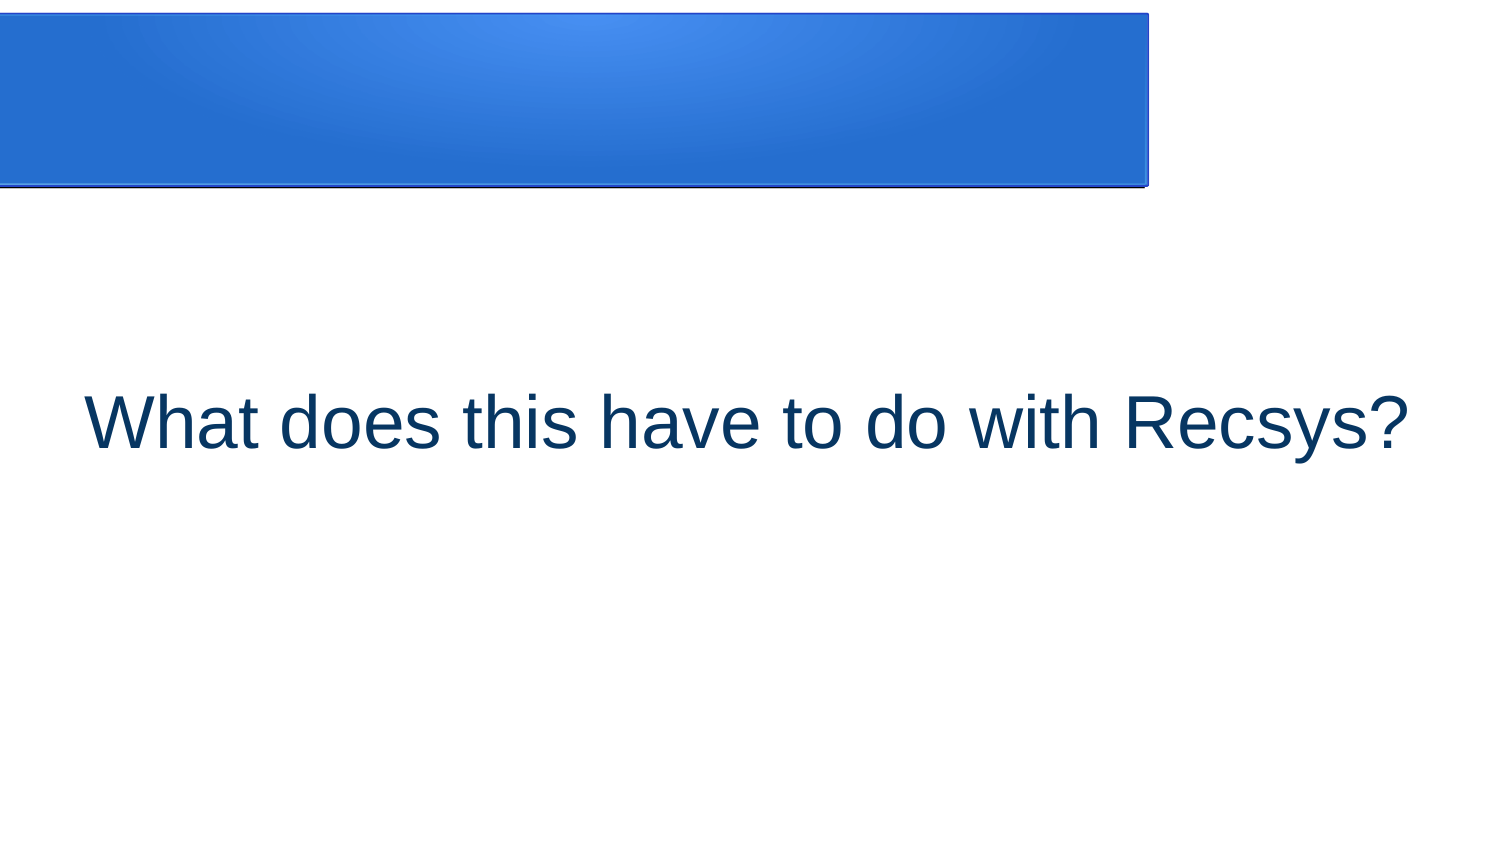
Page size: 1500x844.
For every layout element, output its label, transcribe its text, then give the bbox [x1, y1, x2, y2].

text_box What does this have to do with Recsys? [83, 371, 1415, 464]
picture [0, 12, 1152, 192]
